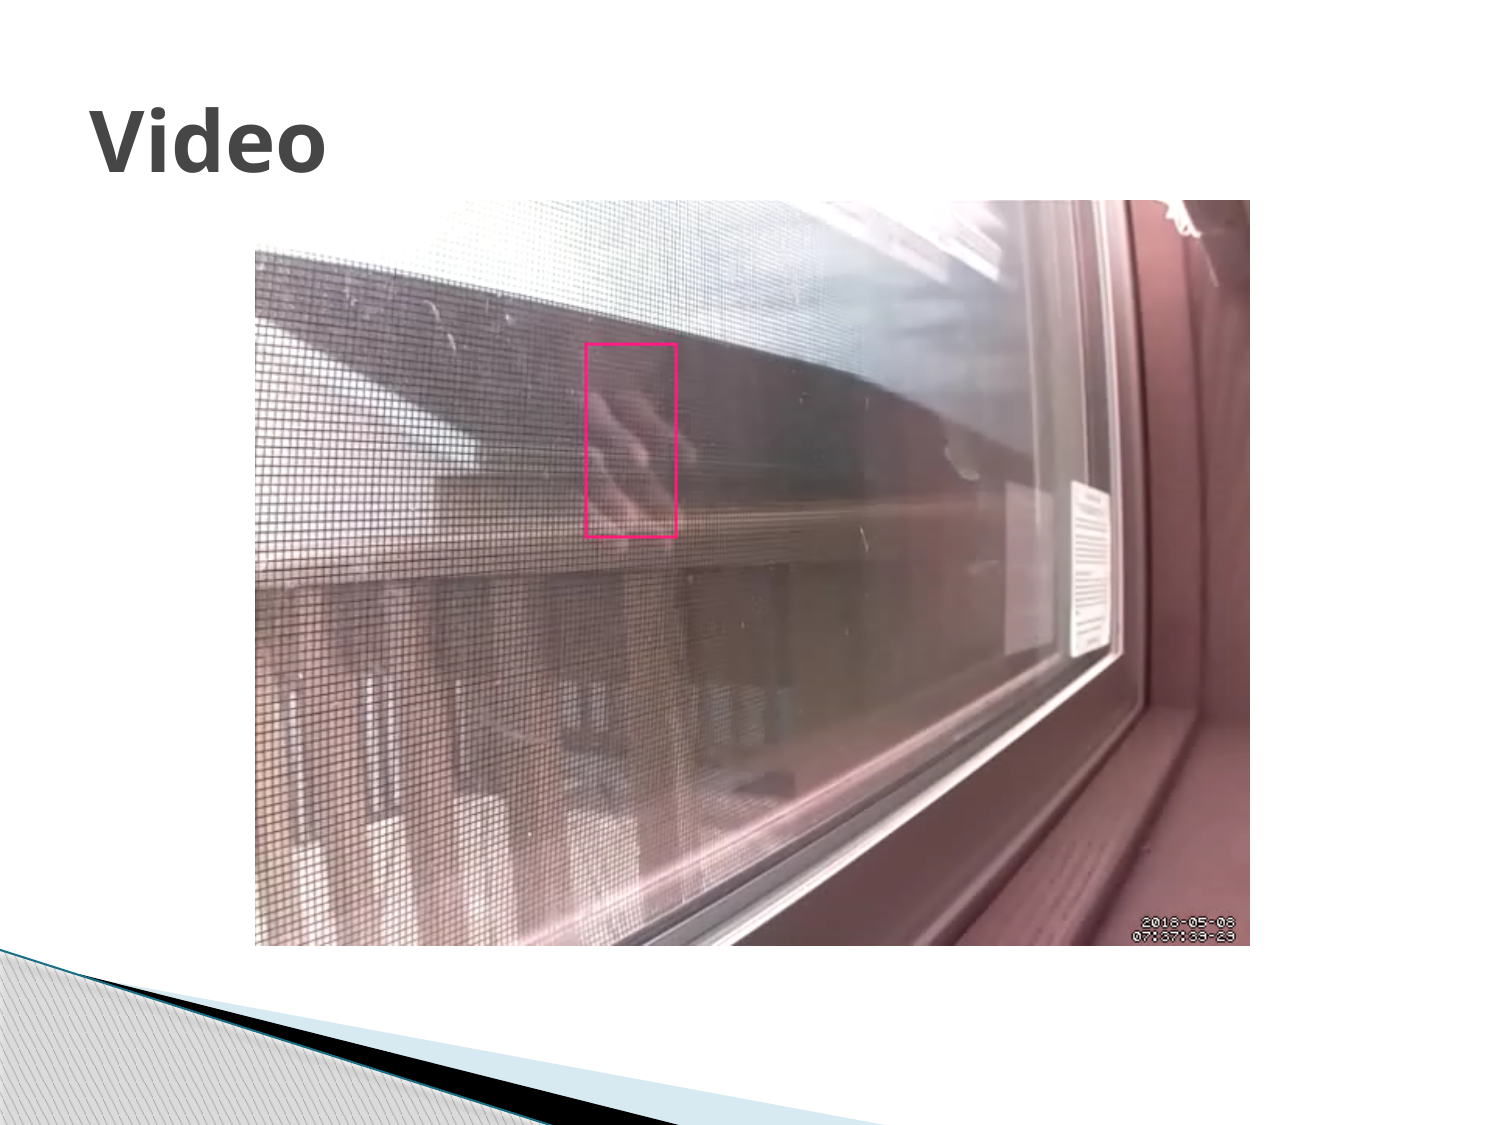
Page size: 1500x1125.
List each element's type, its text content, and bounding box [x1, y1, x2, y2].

title Video [75, 45, 1425, 233]
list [254, 199, 1251, 947]
